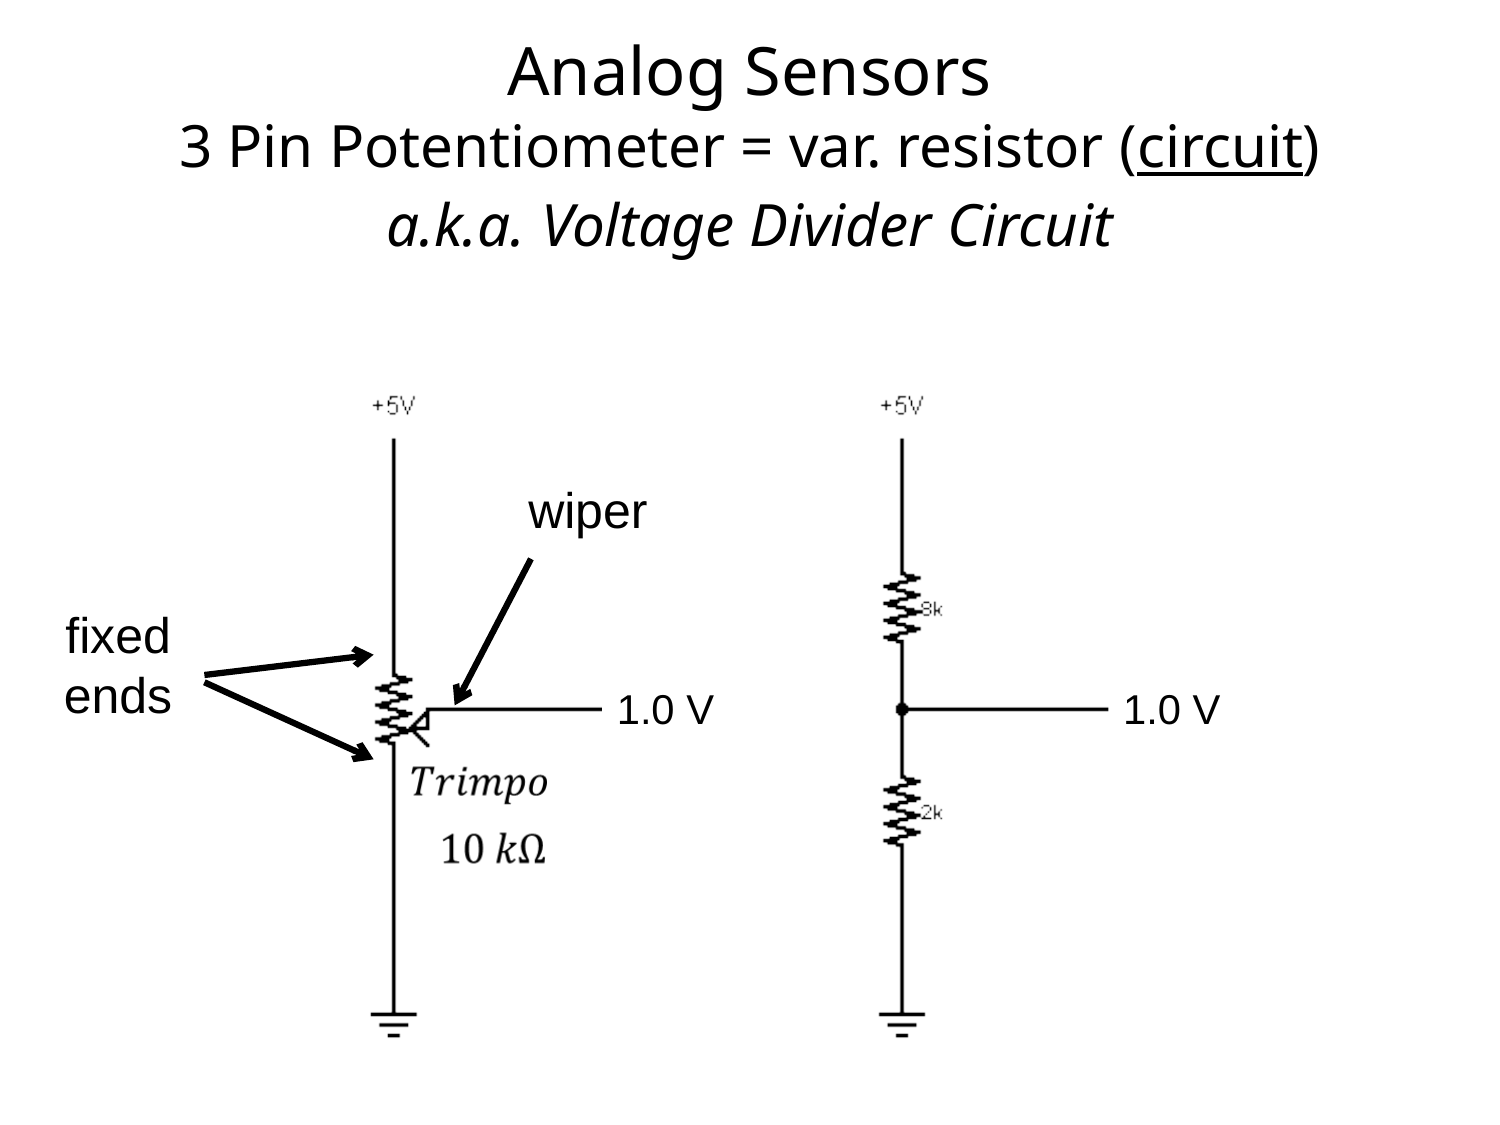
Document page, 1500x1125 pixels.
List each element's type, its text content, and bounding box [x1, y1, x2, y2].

picture [280, 336, 1289, 1087]
title Analog Sensors 3 Pin Potentiometer = var. resistor (circuit) a.k.a. Voltage Divider Circuit [112, 50, 1388, 238]
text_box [204, 654, 374, 676]
text_box fixed ends [2, 596, 235, 731]
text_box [454, 558, 532, 706]
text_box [204, 681, 374, 760]
